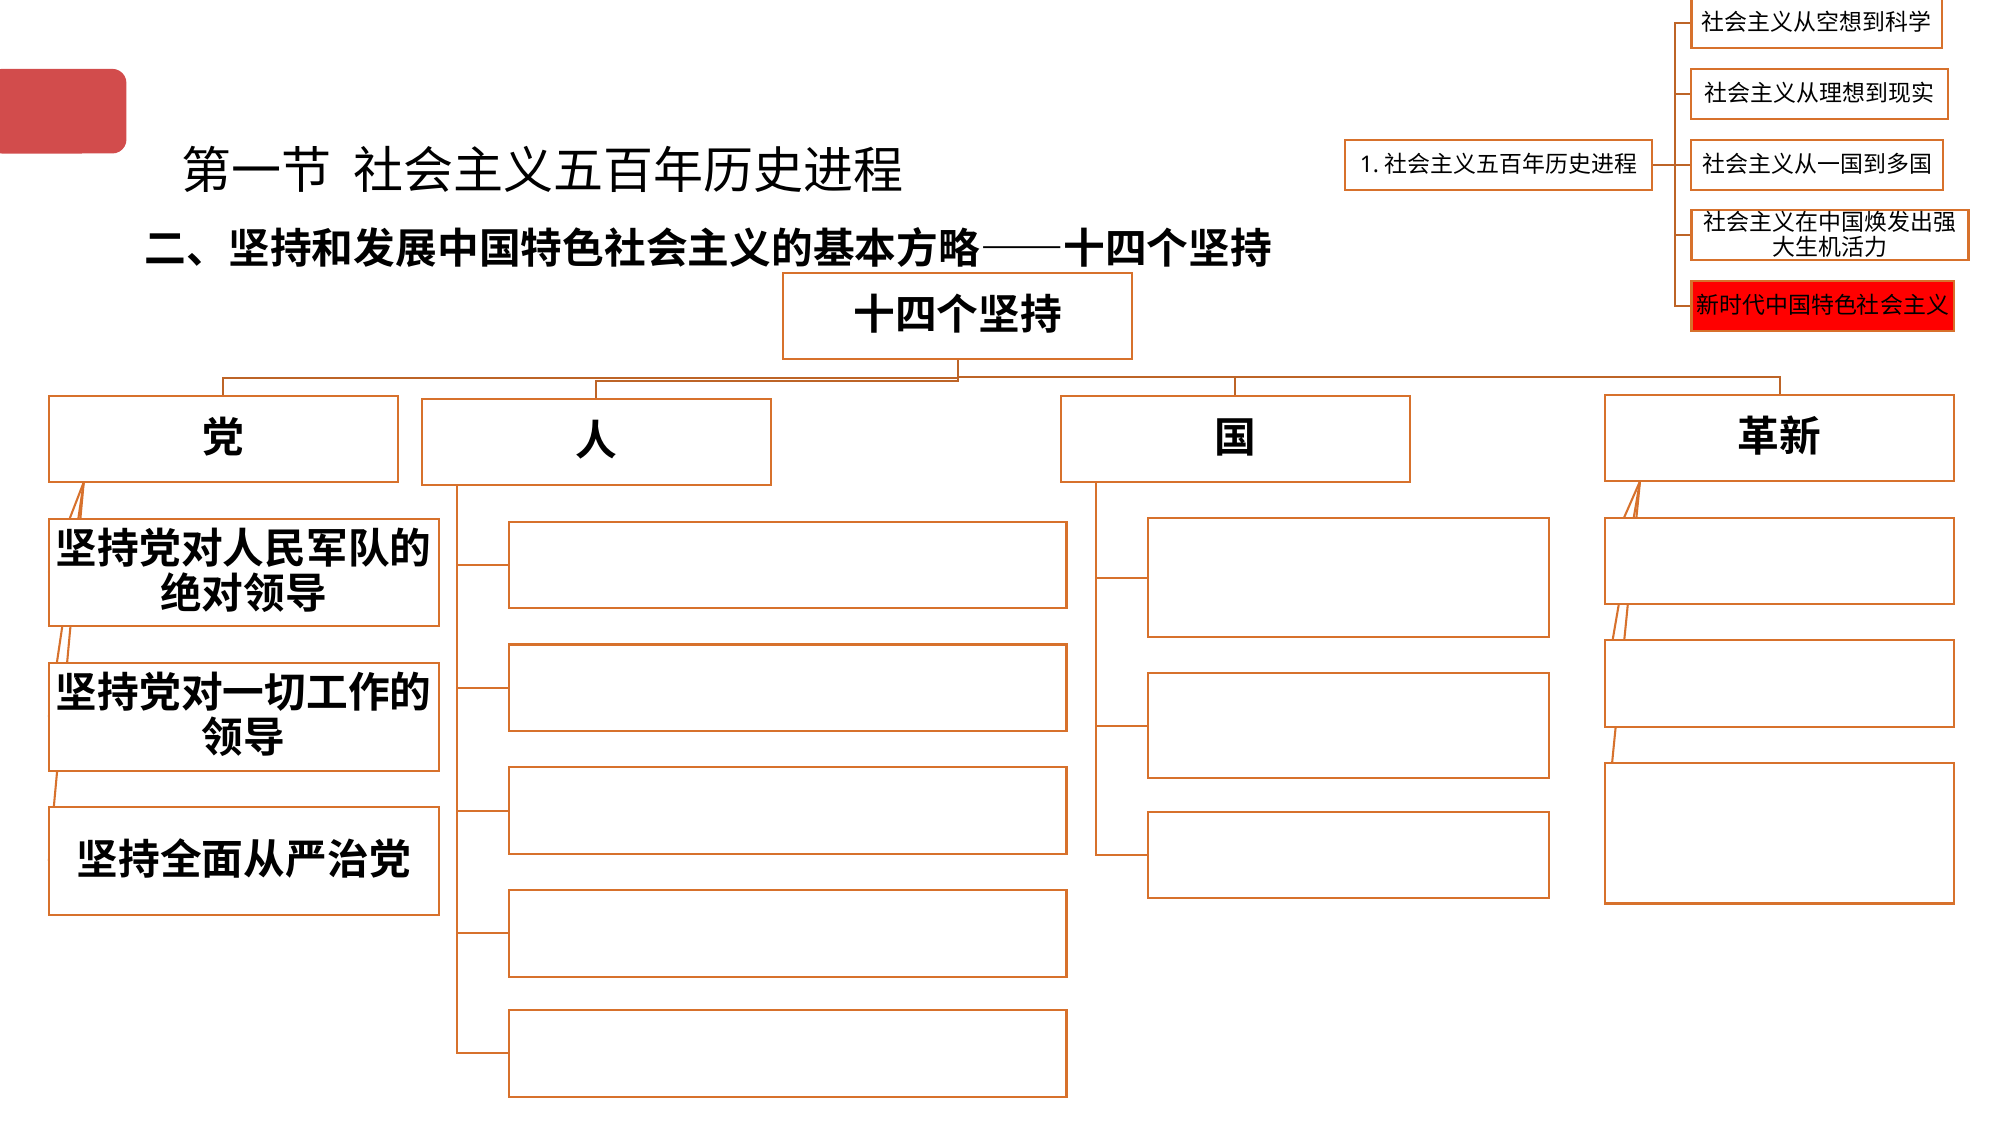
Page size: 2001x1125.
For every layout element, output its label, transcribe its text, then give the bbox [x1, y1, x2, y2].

text_box 第一节 社会主义五百年历史进程 [166, 119, 995, 226]
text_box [1298, 0, 2000, 332]
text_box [48, 272, 1955, 1097]
list 二、坚持和发展中国特色社会主义的基本方略——十四个坚持 [130, 189, 1298, 272]
